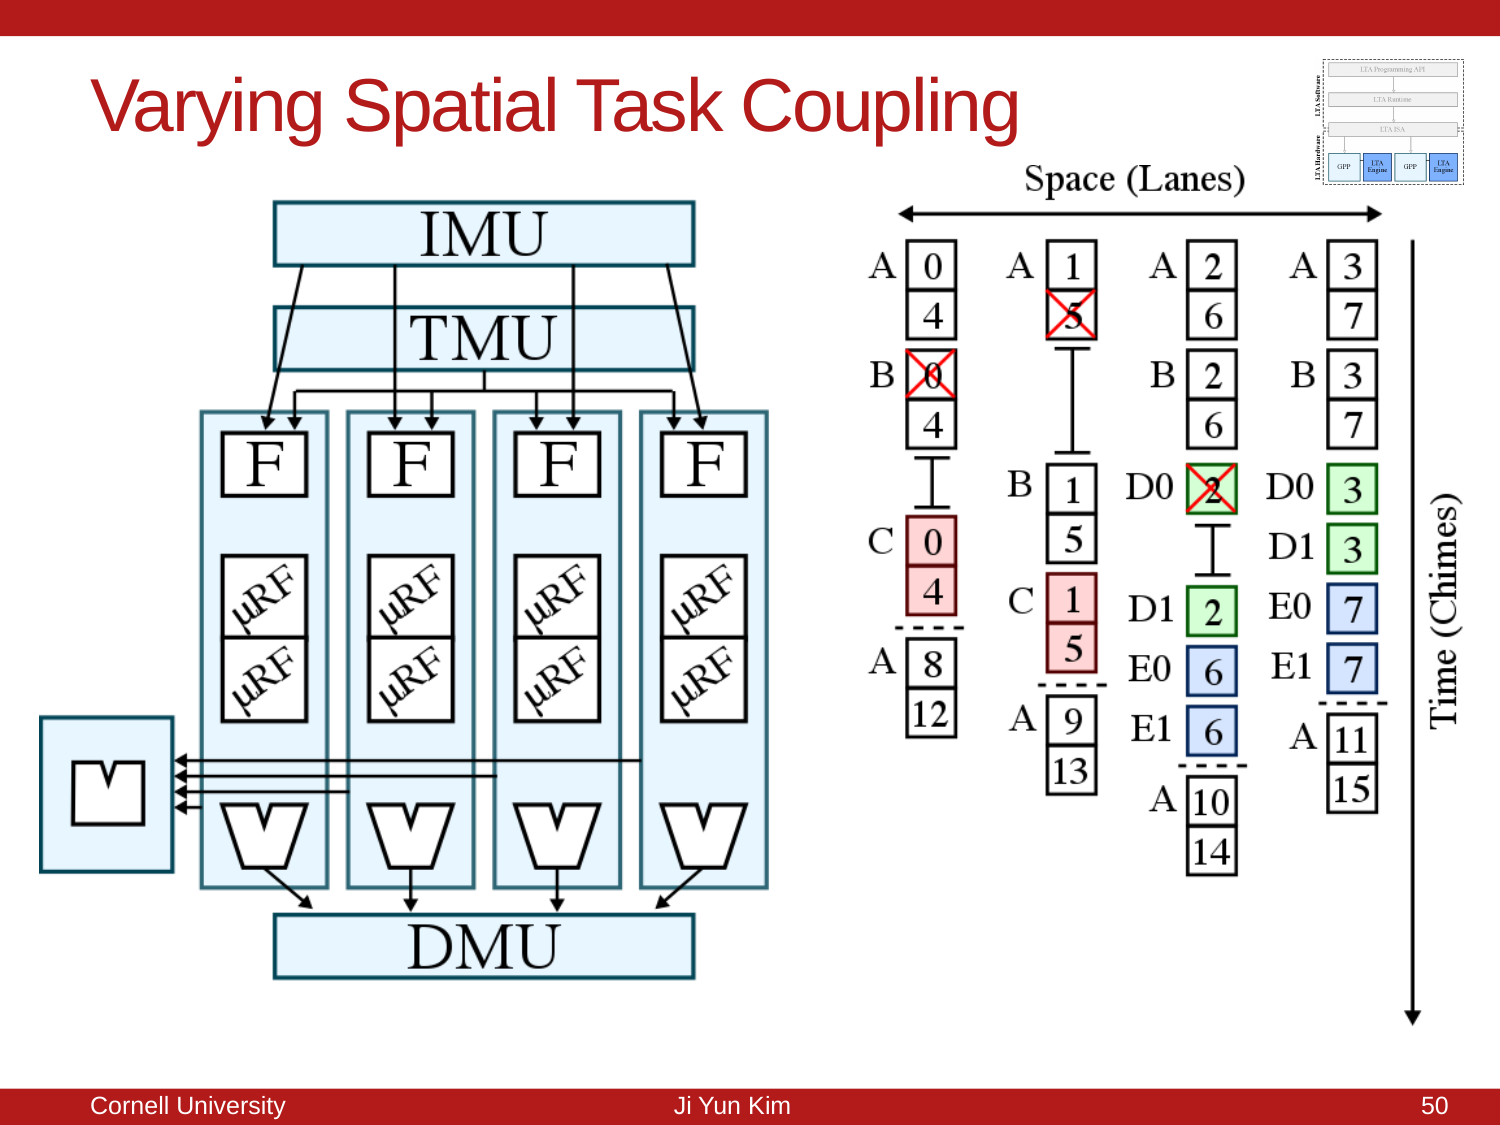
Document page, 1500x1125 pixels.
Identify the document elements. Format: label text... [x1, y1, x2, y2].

picture [43, 719, 171, 869]
picture [38, 58, 1465, 1026]
slide_number 50 [1114, 1074, 1464, 1125]
title Varying Spatial Task Coupling [75, 37, 1425, 162]
